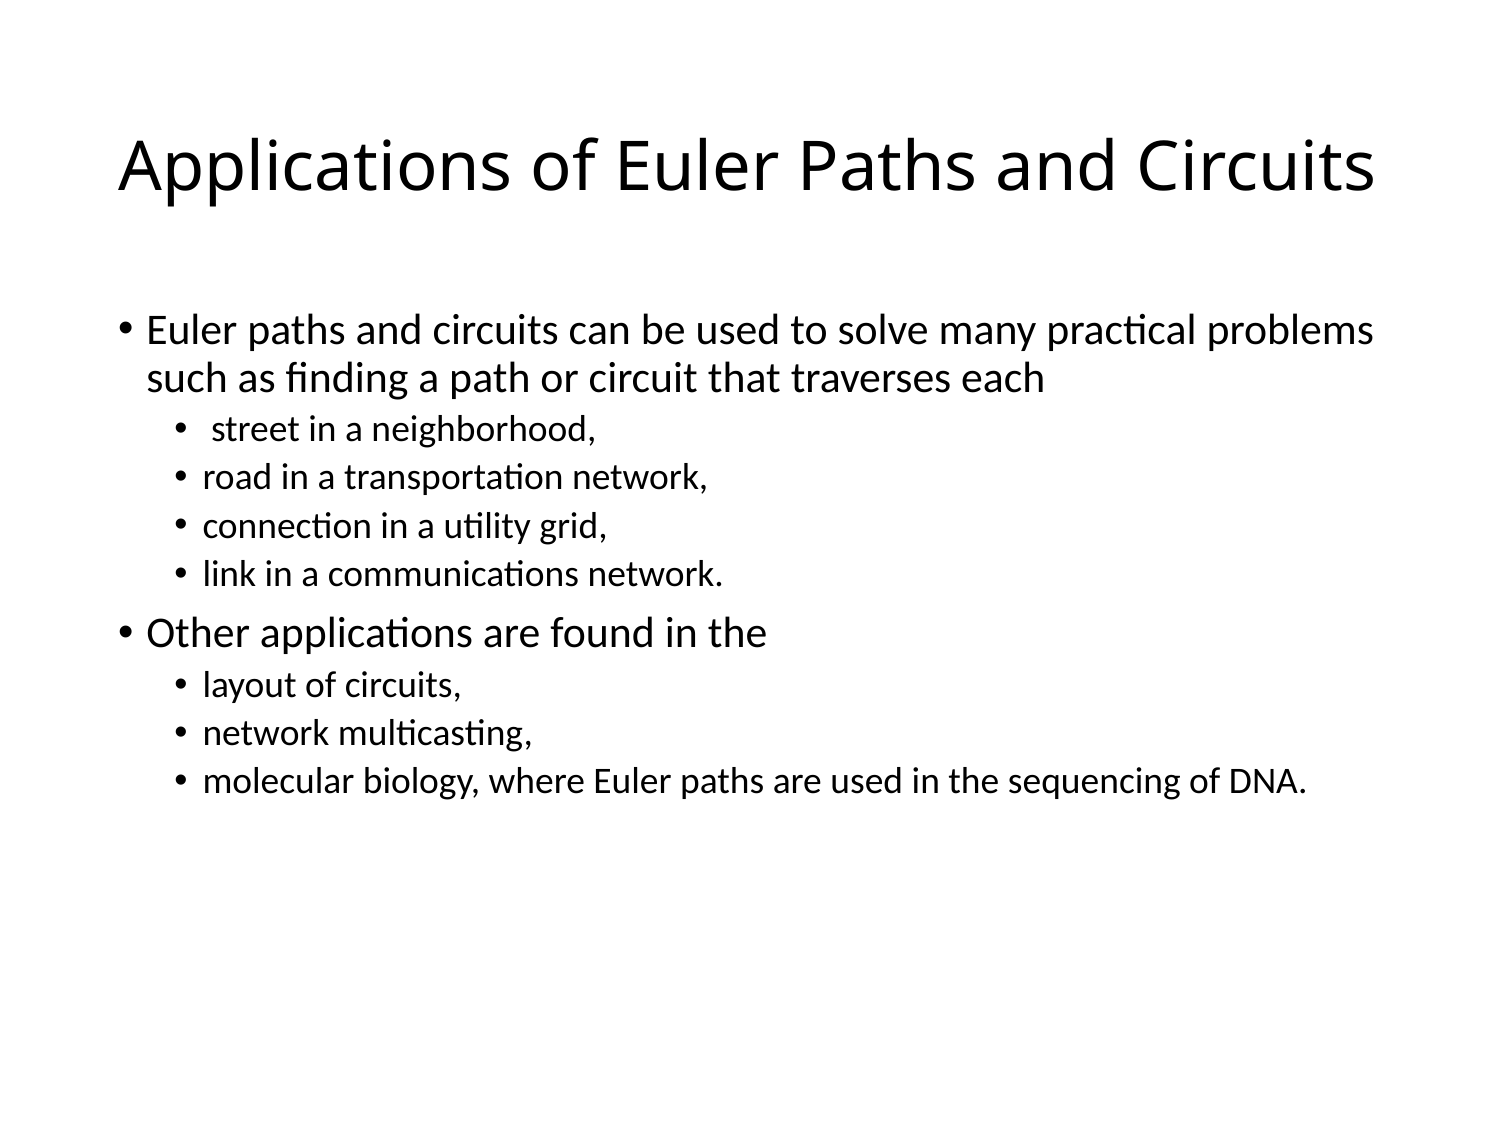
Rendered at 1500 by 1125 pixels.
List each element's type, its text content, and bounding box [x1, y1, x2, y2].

list Euler paths and circuits can be used to solve many practical problems such as finding a path or circuit that traverses each street in a neighborhood, road in a transportation network, connection in a utility grid, link in a communications network. Other applications are found in the layout of circuits, network multicasting, molecular biology, where Euler paths are used in the sequencing of DNA. [103, 299, 1397, 1014]
title Applications of Euler Paths and Circuits [103, 59, 1397, 278]
